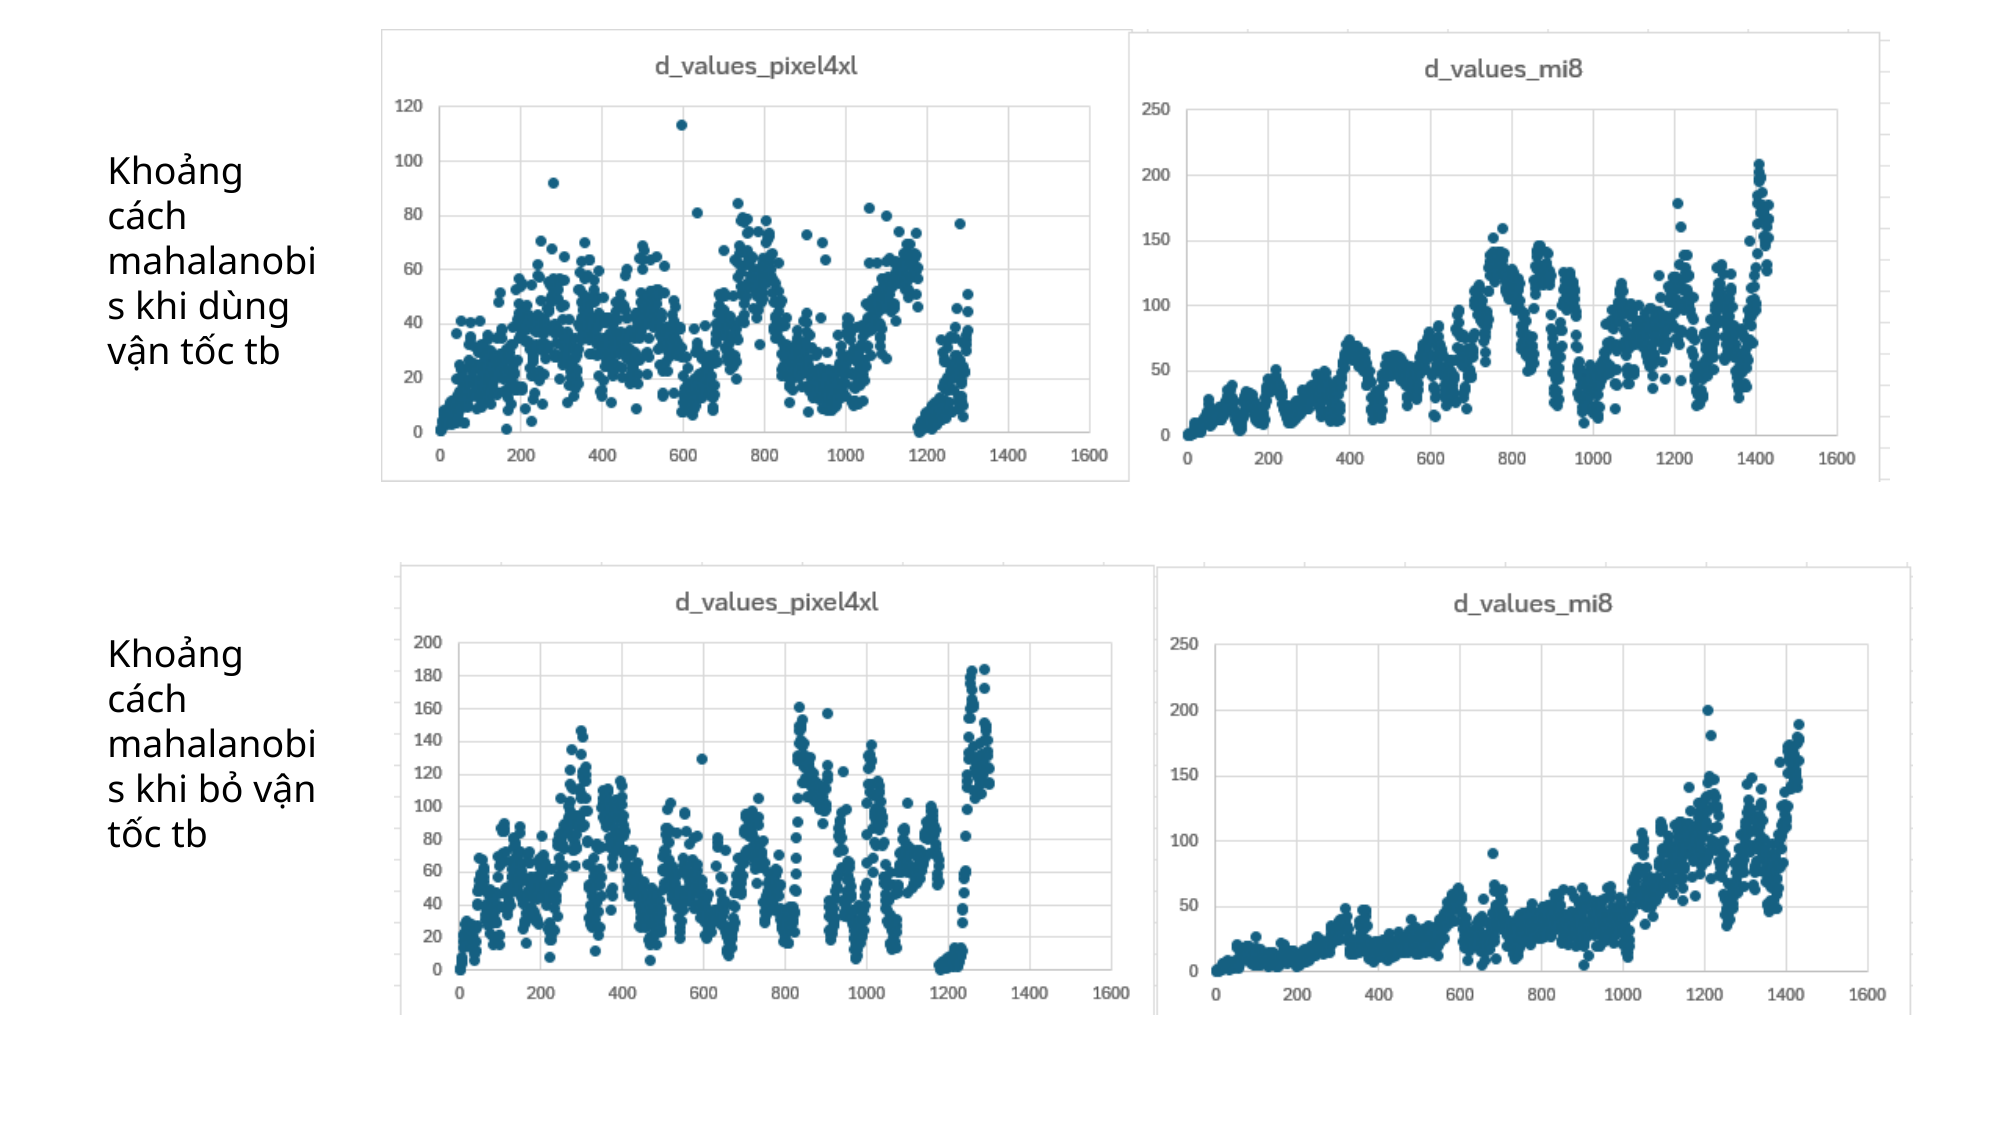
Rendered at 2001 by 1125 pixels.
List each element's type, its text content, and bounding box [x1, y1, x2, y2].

text_box Khoảng cách mahalanobis khi bỏ vận tốc tb [92, 622, 336, 862]
picture [381, 28, 1891, 482]
picture [393, 561, 1913, 1015]
text_box Khoảng cách mahalanobis khi dùng vận tốc tb [92, 139, 336, 379]
